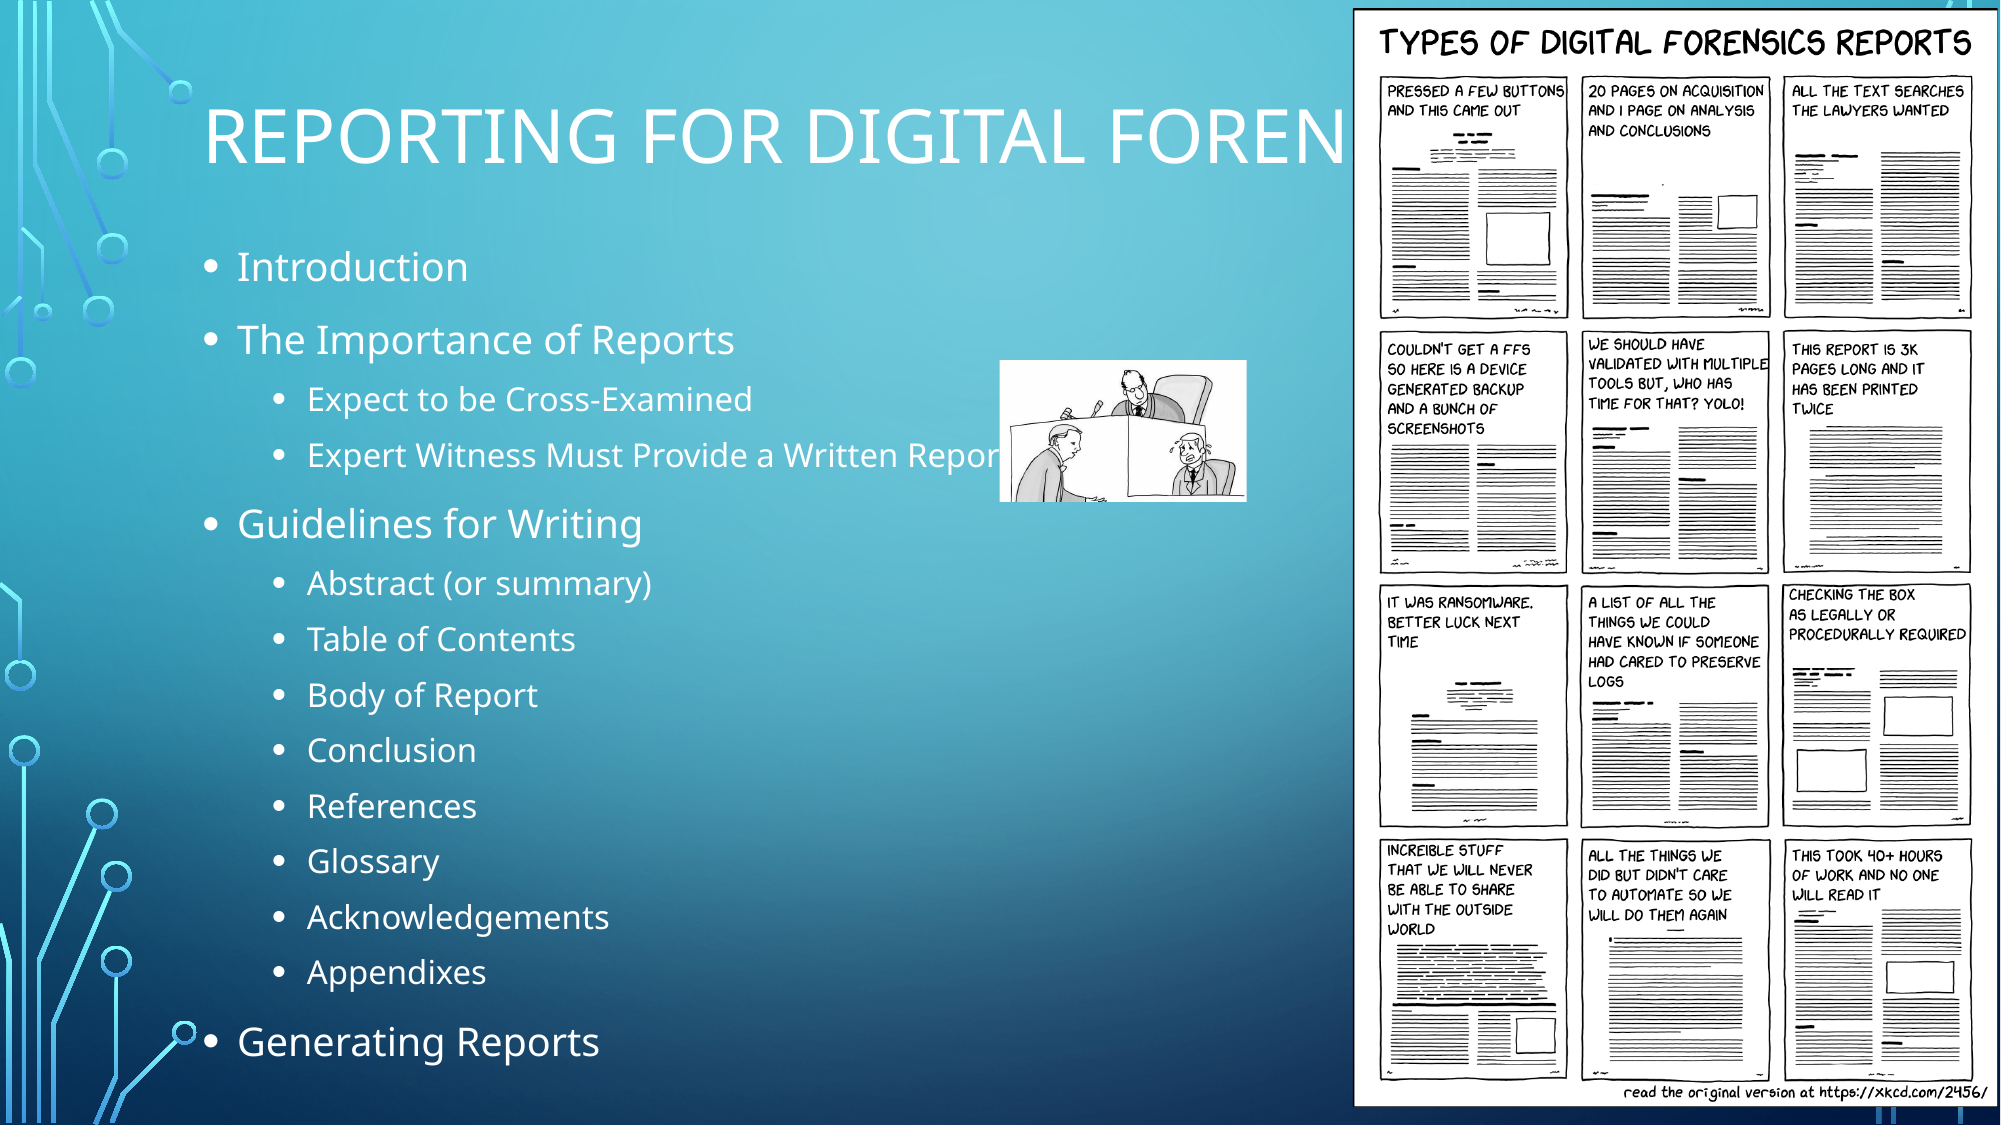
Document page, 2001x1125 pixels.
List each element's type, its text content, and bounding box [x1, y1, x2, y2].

picture [1352, 8, 1998, 1107]
picture [999, 360, 1247, 502]
list Introduction The Importance of Reports Expect to be Cross-Examined Expert Witness Must Provide a Written Report Guidelines for Writing Abstract (or summary) Table of Contents Body of Report Conclusion References Glossary Acknowledgements Appendixes Generating Reports [187, 224, 1352, 1081]
title Reporting for Digital Forensics [187, 17, 1352, 224]
